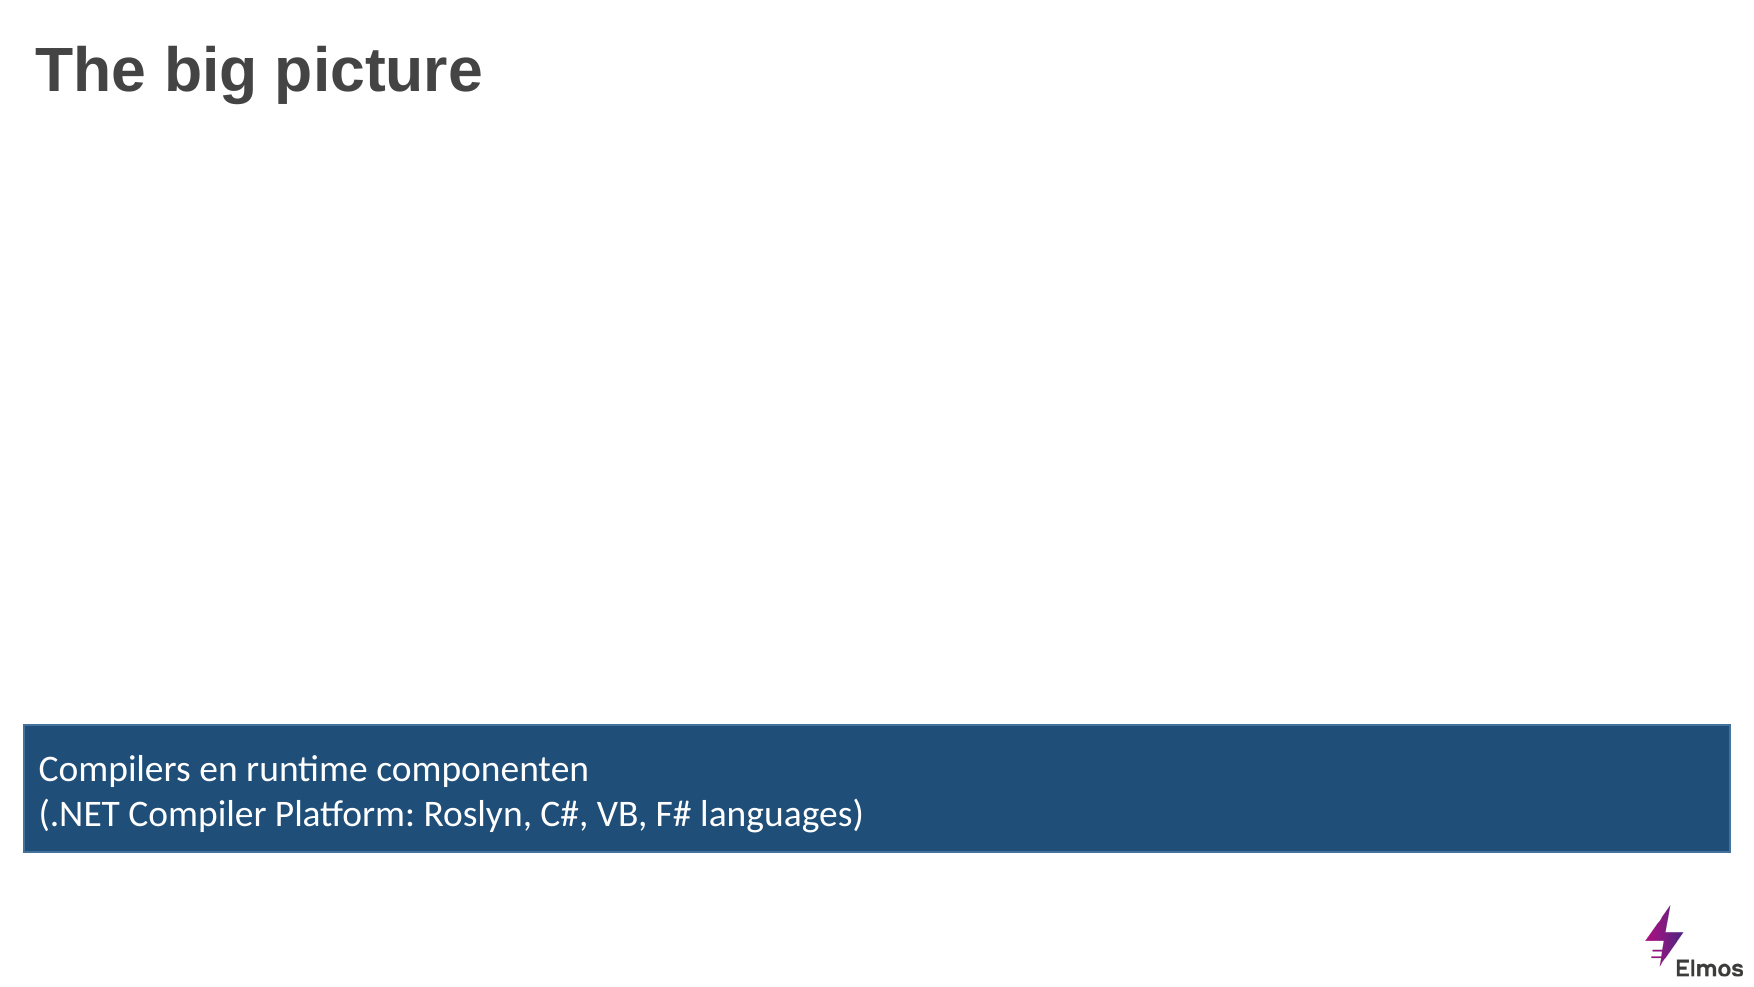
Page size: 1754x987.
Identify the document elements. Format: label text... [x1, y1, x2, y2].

title The big picture [35, 29, 1721, 133]
picture [1645, 905, 1743, 977]
text_box Compilers en runtime componenten (.NET Compiler Platform: Roslyn, C#, VB, F# languages) [23, 725, 1730, 853]
